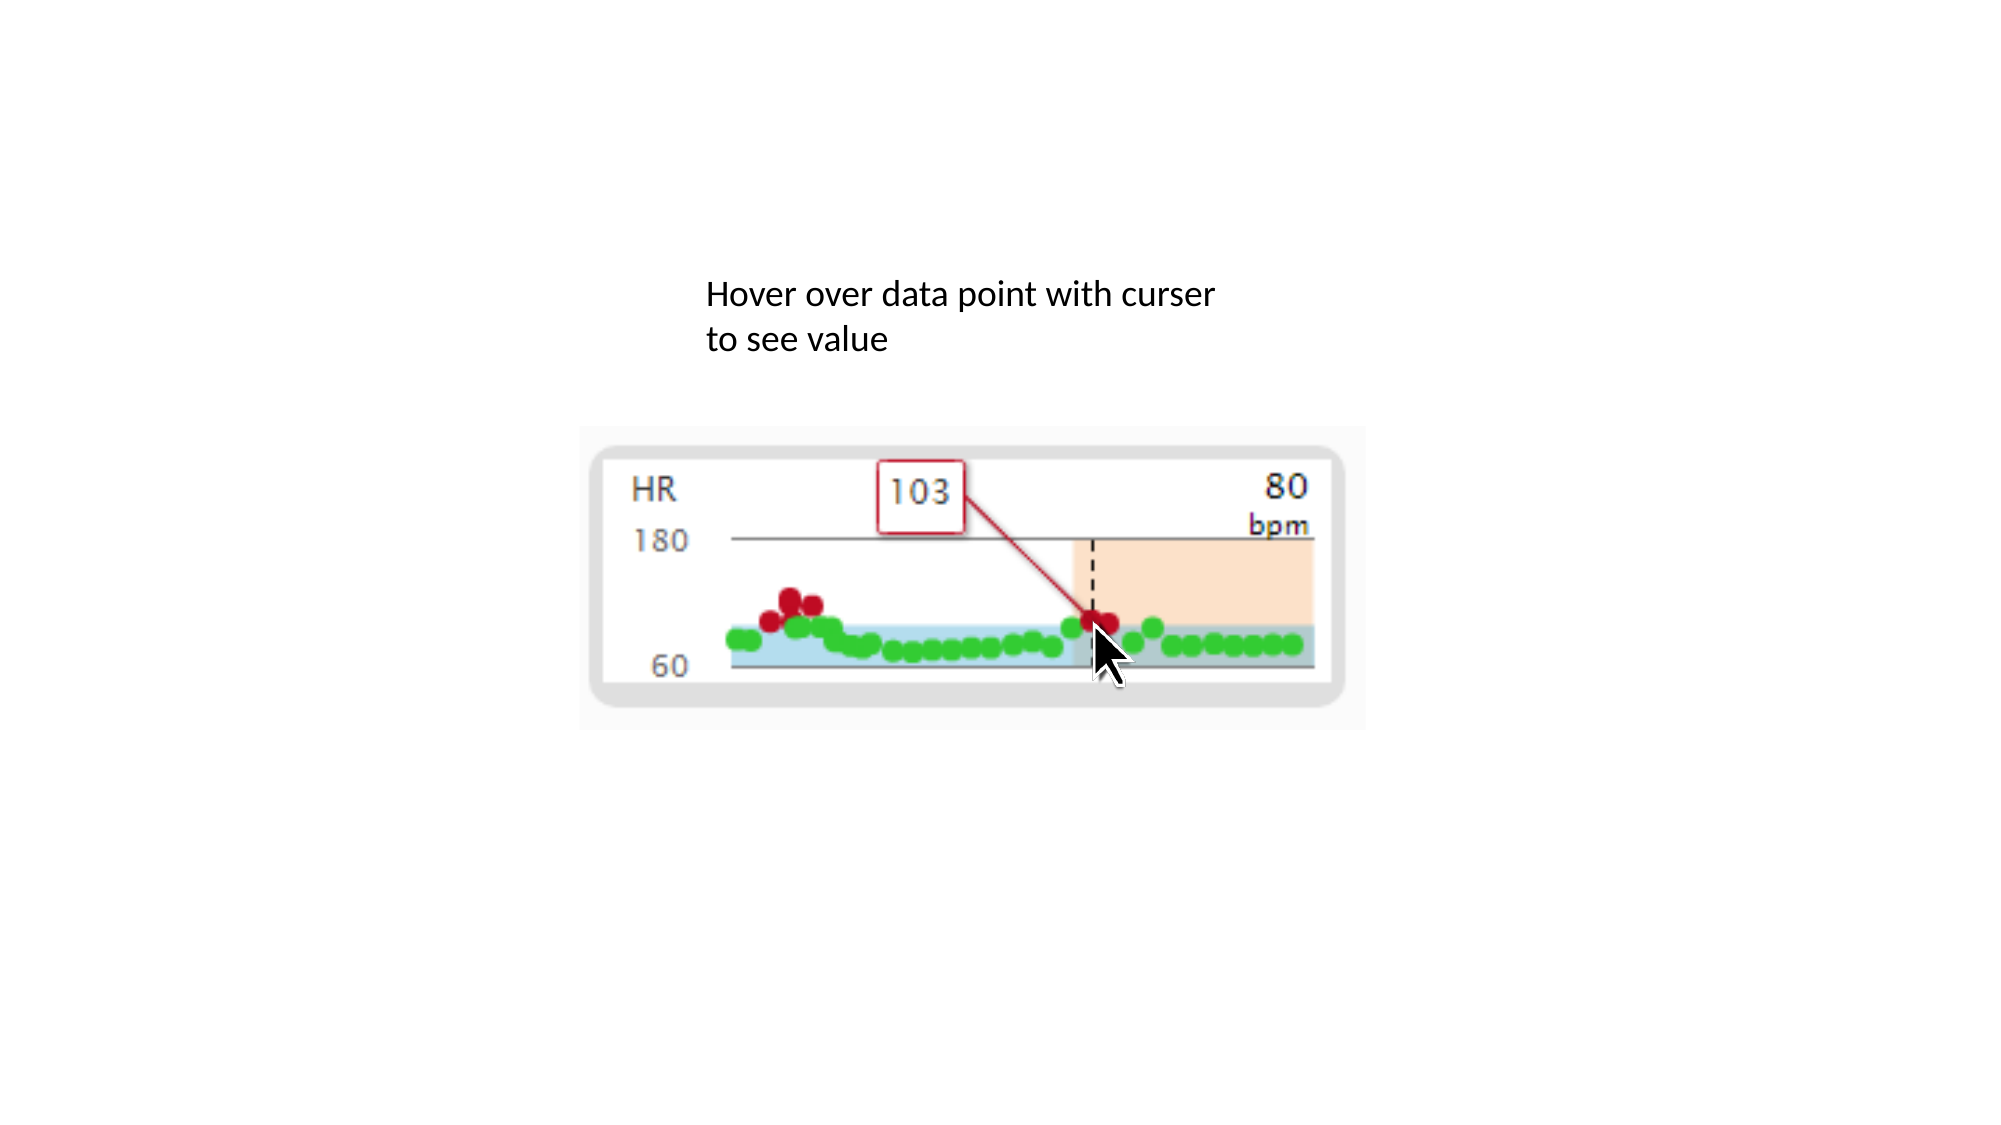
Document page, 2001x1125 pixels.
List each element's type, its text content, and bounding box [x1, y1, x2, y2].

picture [579, 426, 1366, 730]
text_box Hover over data point with curser to see value [691, 261, 1254, 367]
